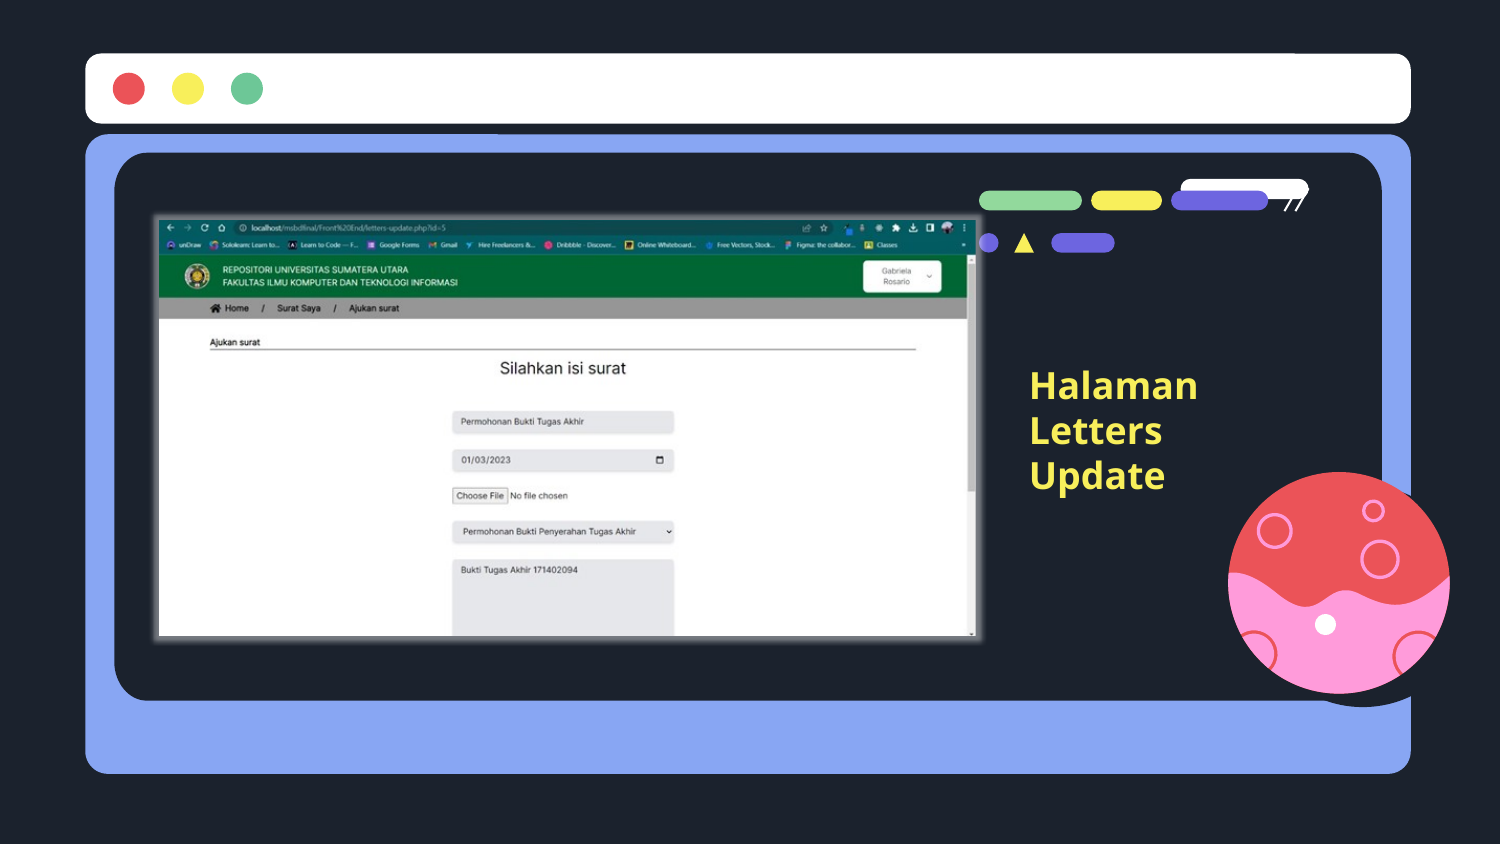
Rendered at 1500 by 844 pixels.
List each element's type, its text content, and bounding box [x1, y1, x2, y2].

picture [158, 220, 976, 636]
title Halaman Letters Update [1014, 382, 1311, 477]
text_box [1182, 426, 1495, 739]
